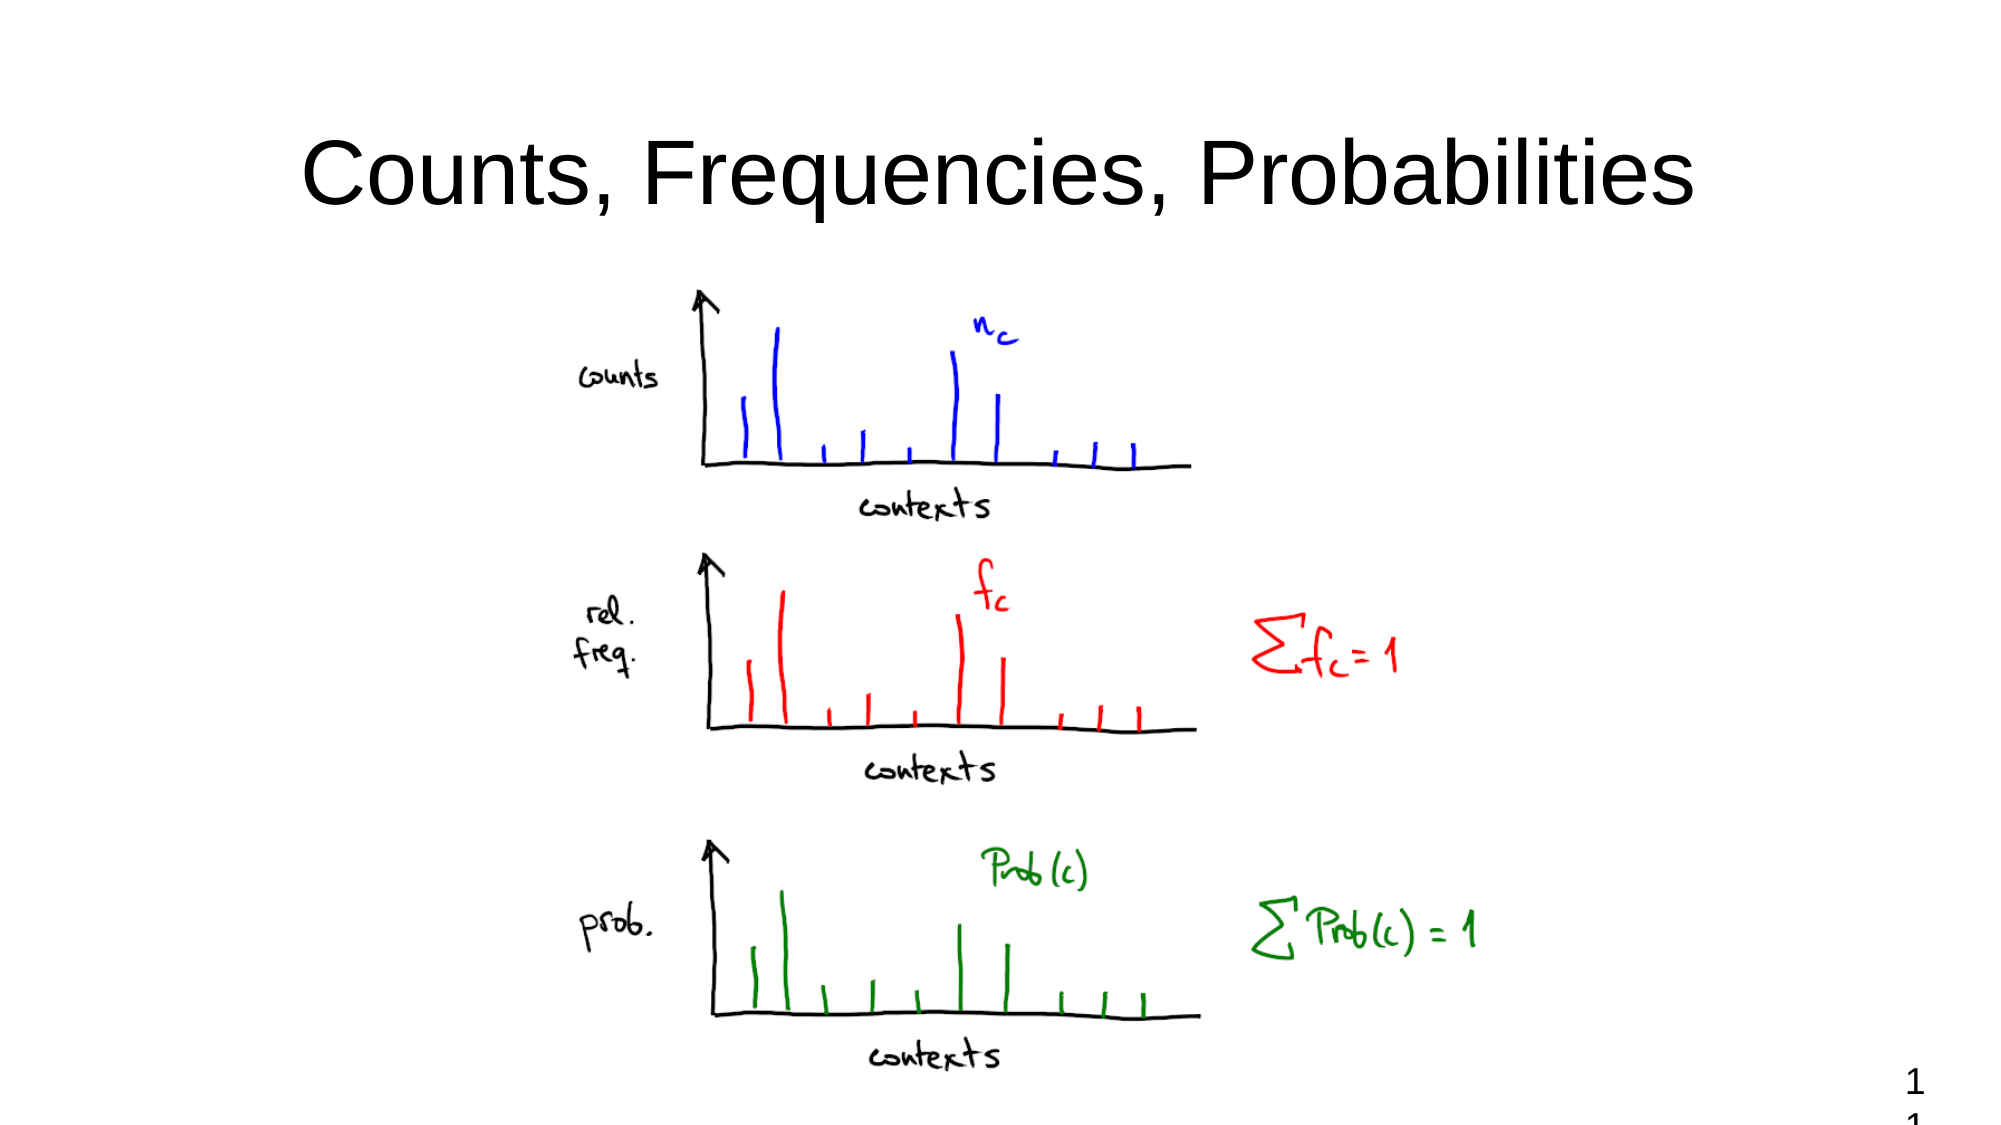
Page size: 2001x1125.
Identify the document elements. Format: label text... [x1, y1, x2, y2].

text_box 11 [1890, 1049, 1959, 1107]
text_box Counts, Frequencies, Probabilities [137, 59, 1862, 277]
picture [555, 269, 1516, 1090]
